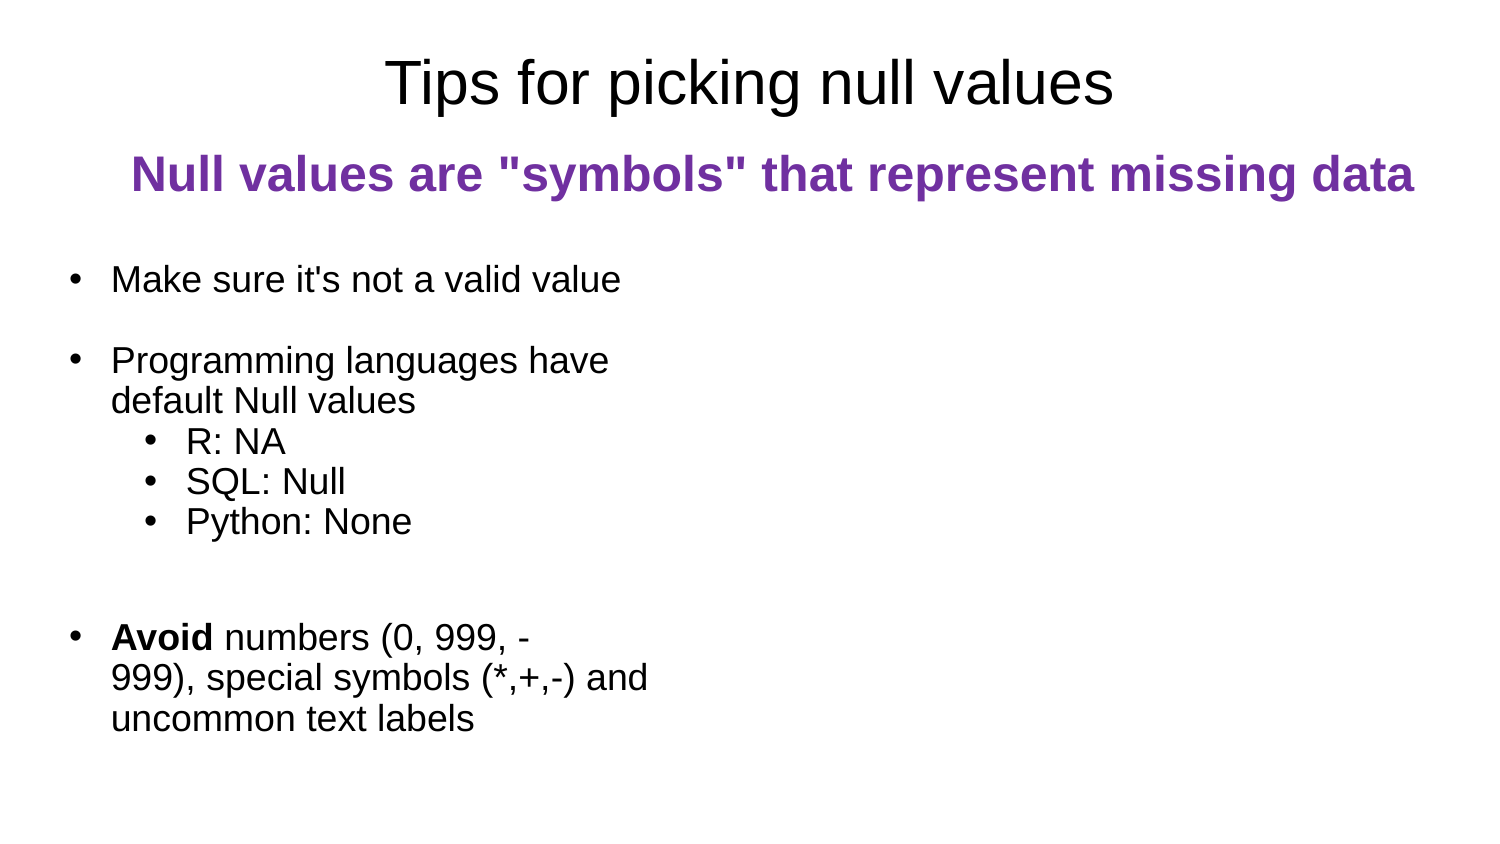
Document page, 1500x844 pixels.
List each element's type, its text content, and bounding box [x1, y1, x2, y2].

list Make sure it's not a valid value Programming languages have default Null values R: NA SQL: Null Python: None Avoid numbers (0, 999, -999), special symbols (*,+,-) and uncommon text labels [57, 248, 693, 806]
list Null values are "symbols" that represent missing data [86, 142, 1474, 245]
title Tips for picking null values [103, 0, 1398, 124]
